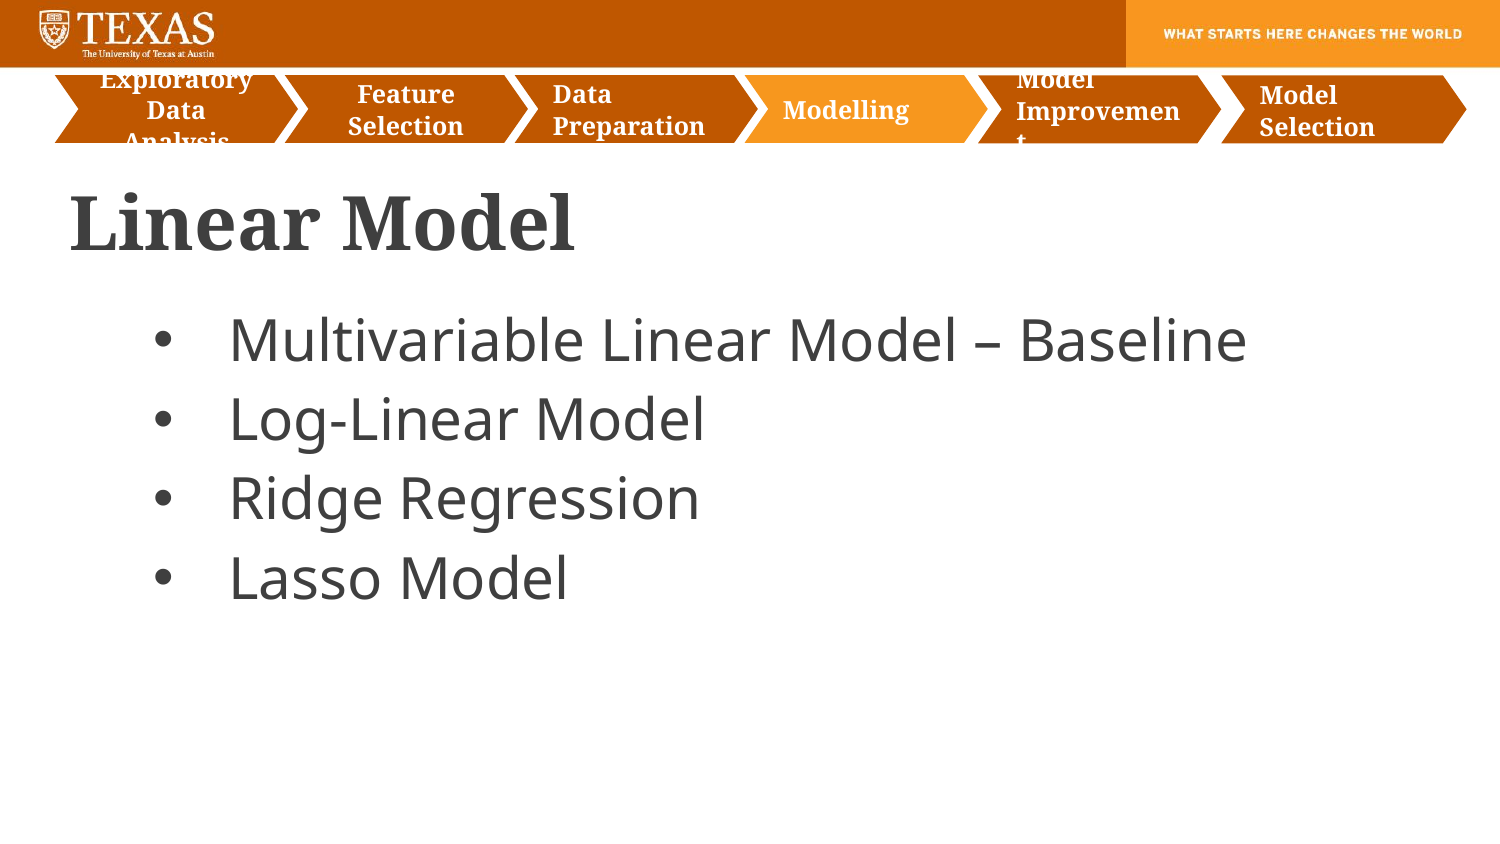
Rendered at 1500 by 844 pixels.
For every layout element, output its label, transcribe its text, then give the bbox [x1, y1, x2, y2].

picture [0, 0, 1500, 844]
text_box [54, 74, 1467, 144]
list Multivariable Linear Model – Baseline Log-Linear Model Ridge Regression Lasso Model [105, 291, 1303, 770]
title Linear Model [54, 151, 1405, 292]
